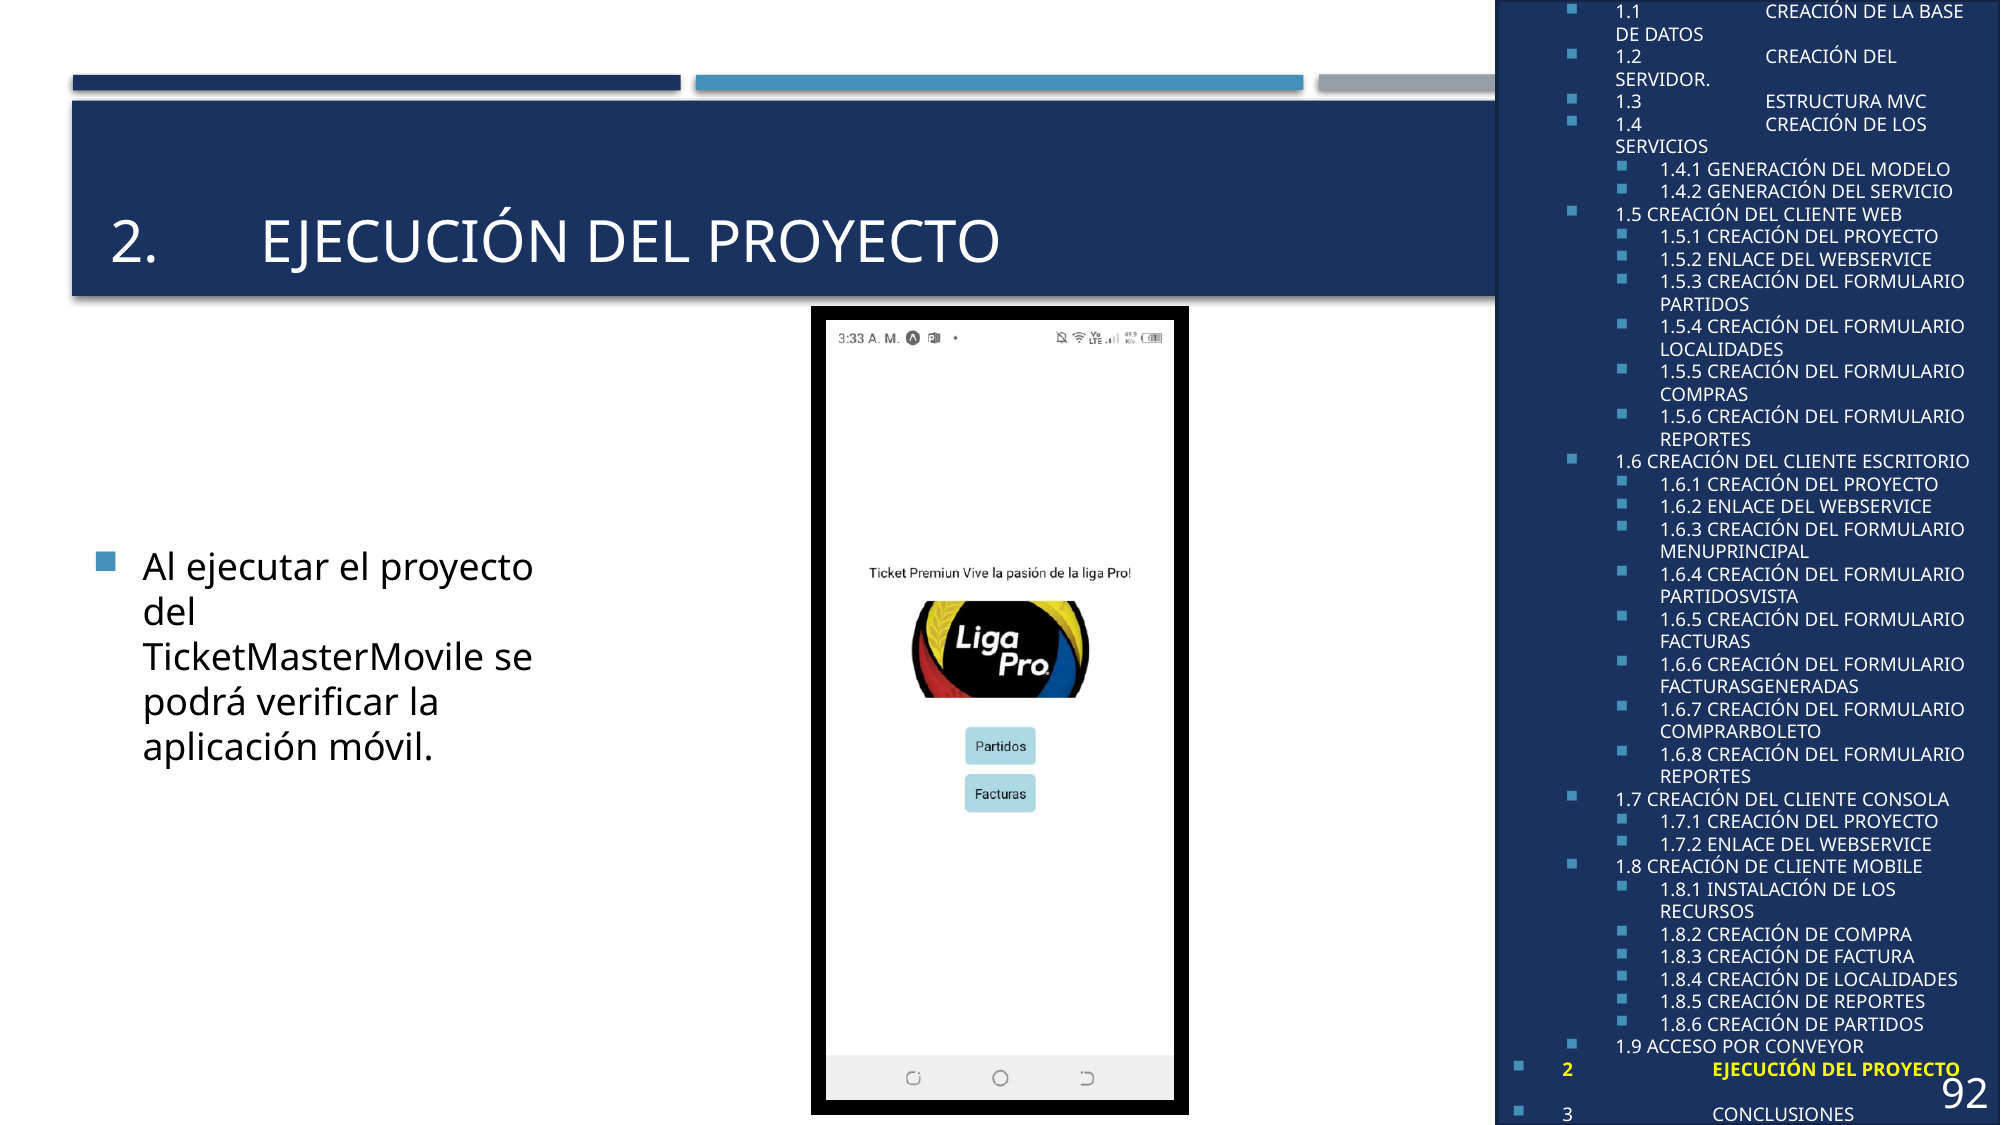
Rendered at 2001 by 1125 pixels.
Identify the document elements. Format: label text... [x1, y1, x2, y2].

picture [825, 319, 1175, 1101]
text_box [1496, 0, 2000, 1125]
title 2. EJECUCIÓN DEL PROYECTO [95, 115, 1490, 282]
list Al ejecutar el proyecto del TicketMasterMovile se podrá verificar la aplicación móvil. [77, 301, 561, 1010]
